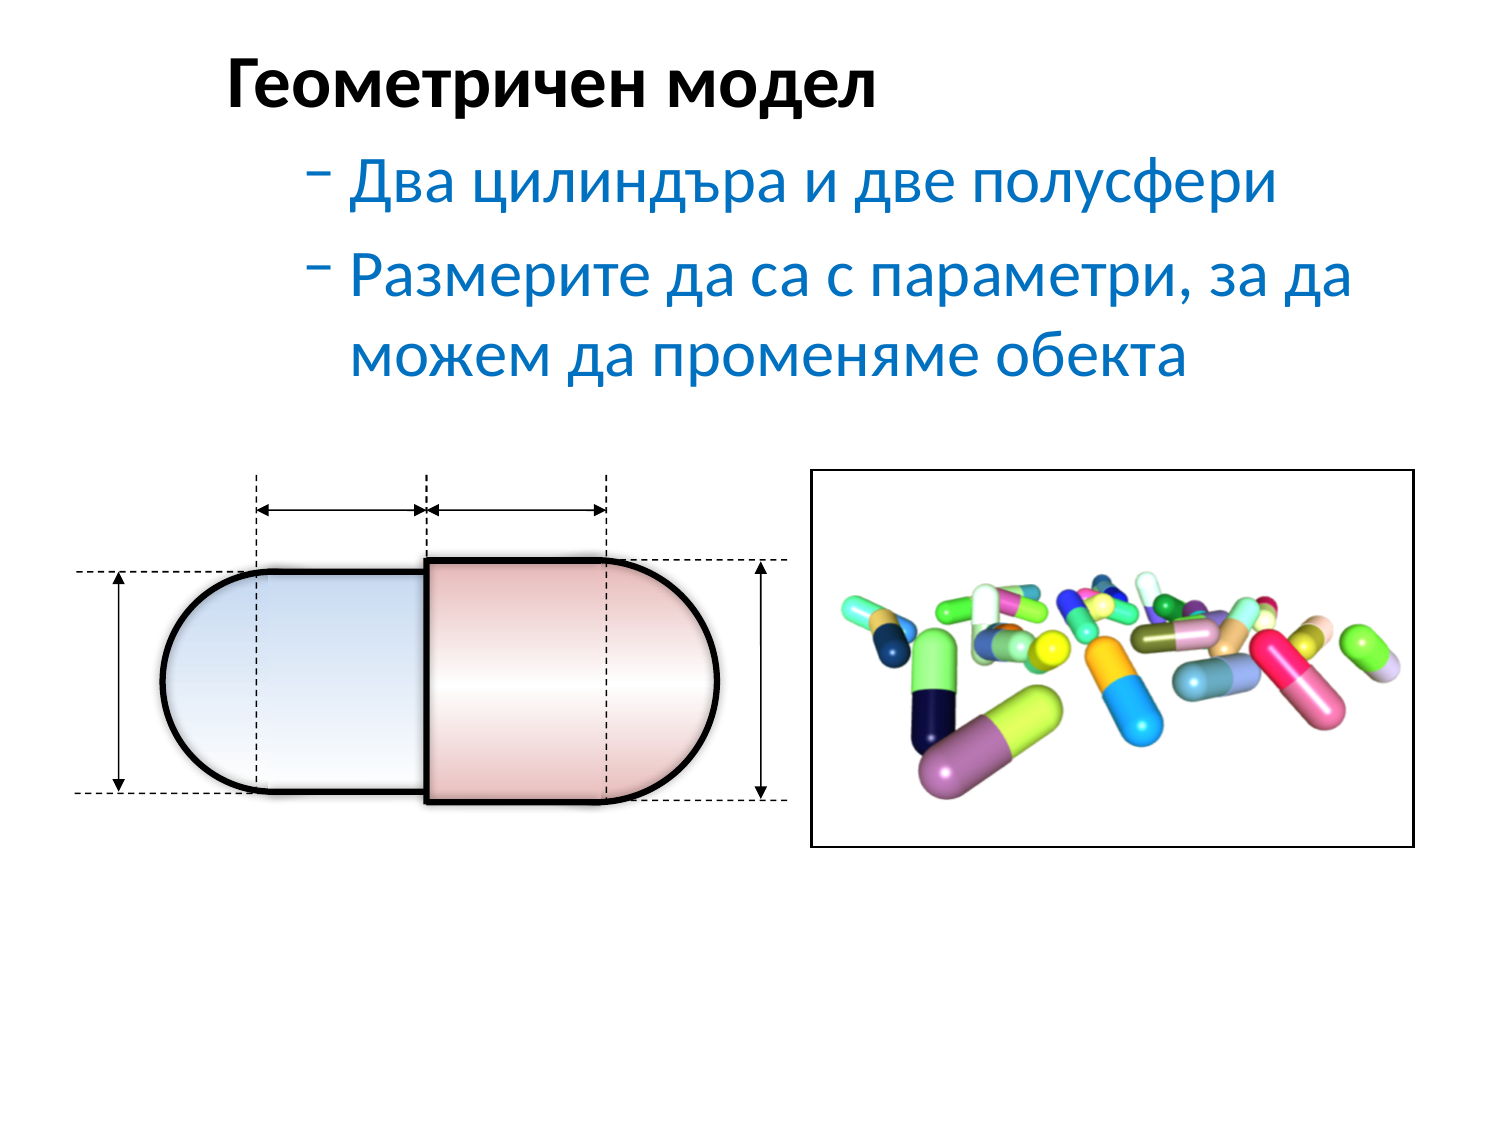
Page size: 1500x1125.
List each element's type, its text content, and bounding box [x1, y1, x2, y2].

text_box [74, 474, 788, 806]
list Геометричен модел Два цилиндъра и две полусфери Размерите да са с параметри, за да можем да променяме обекта [212, 24, 1500, 1125]
picture [812, 470, 1413, 846]
